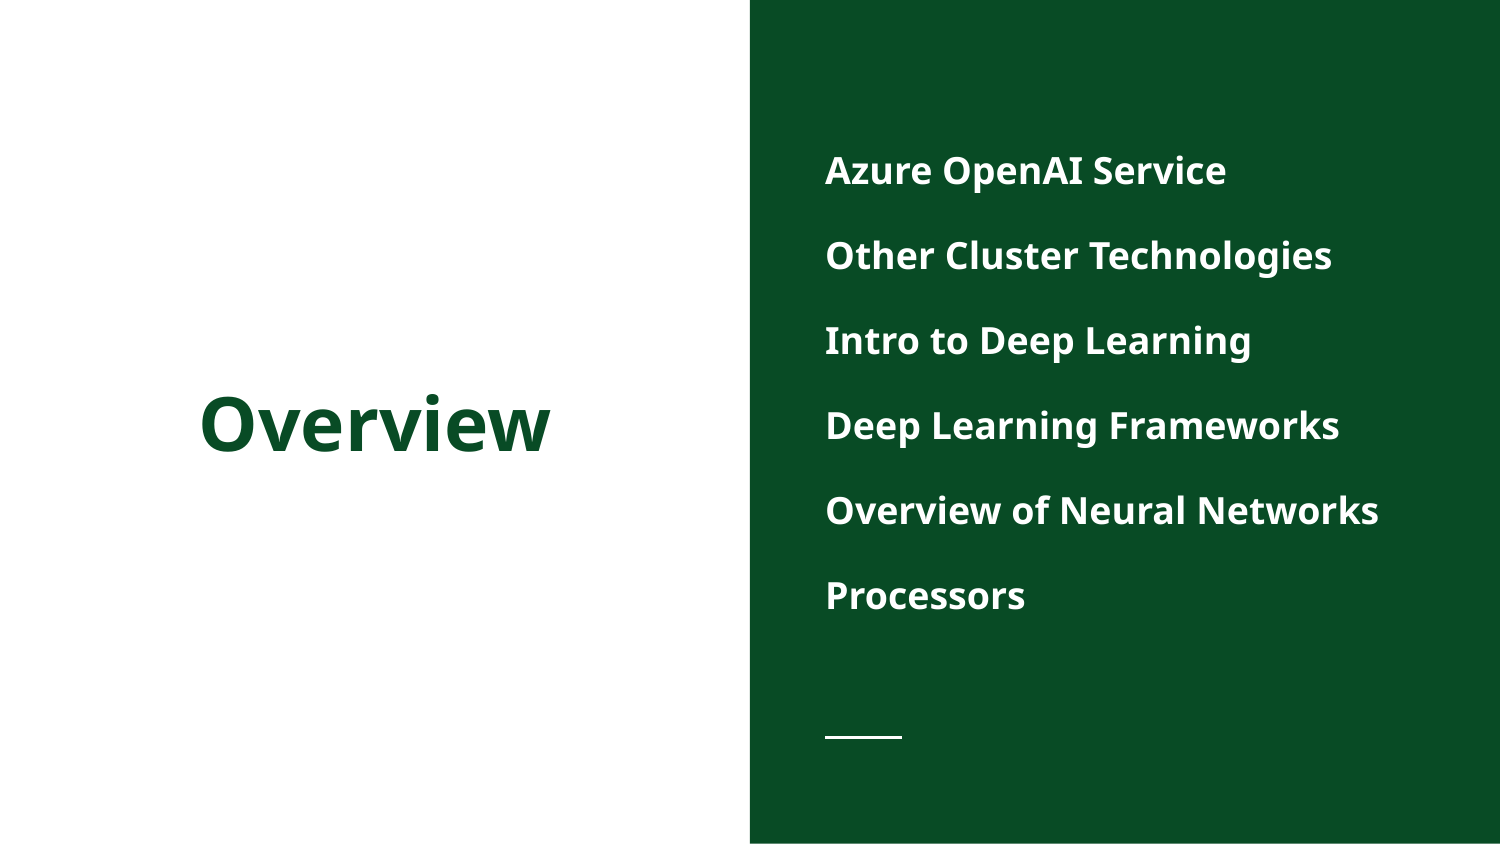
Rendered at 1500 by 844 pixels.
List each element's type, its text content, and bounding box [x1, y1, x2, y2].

list Azure OpenAI Service Other Cluster Technologies Intro to Deep Learning Deep Learning Frameworks Overview of Neural Networks Processors [810, 32, 1440, 725]
title Overview [43, 313, 708, 530]
